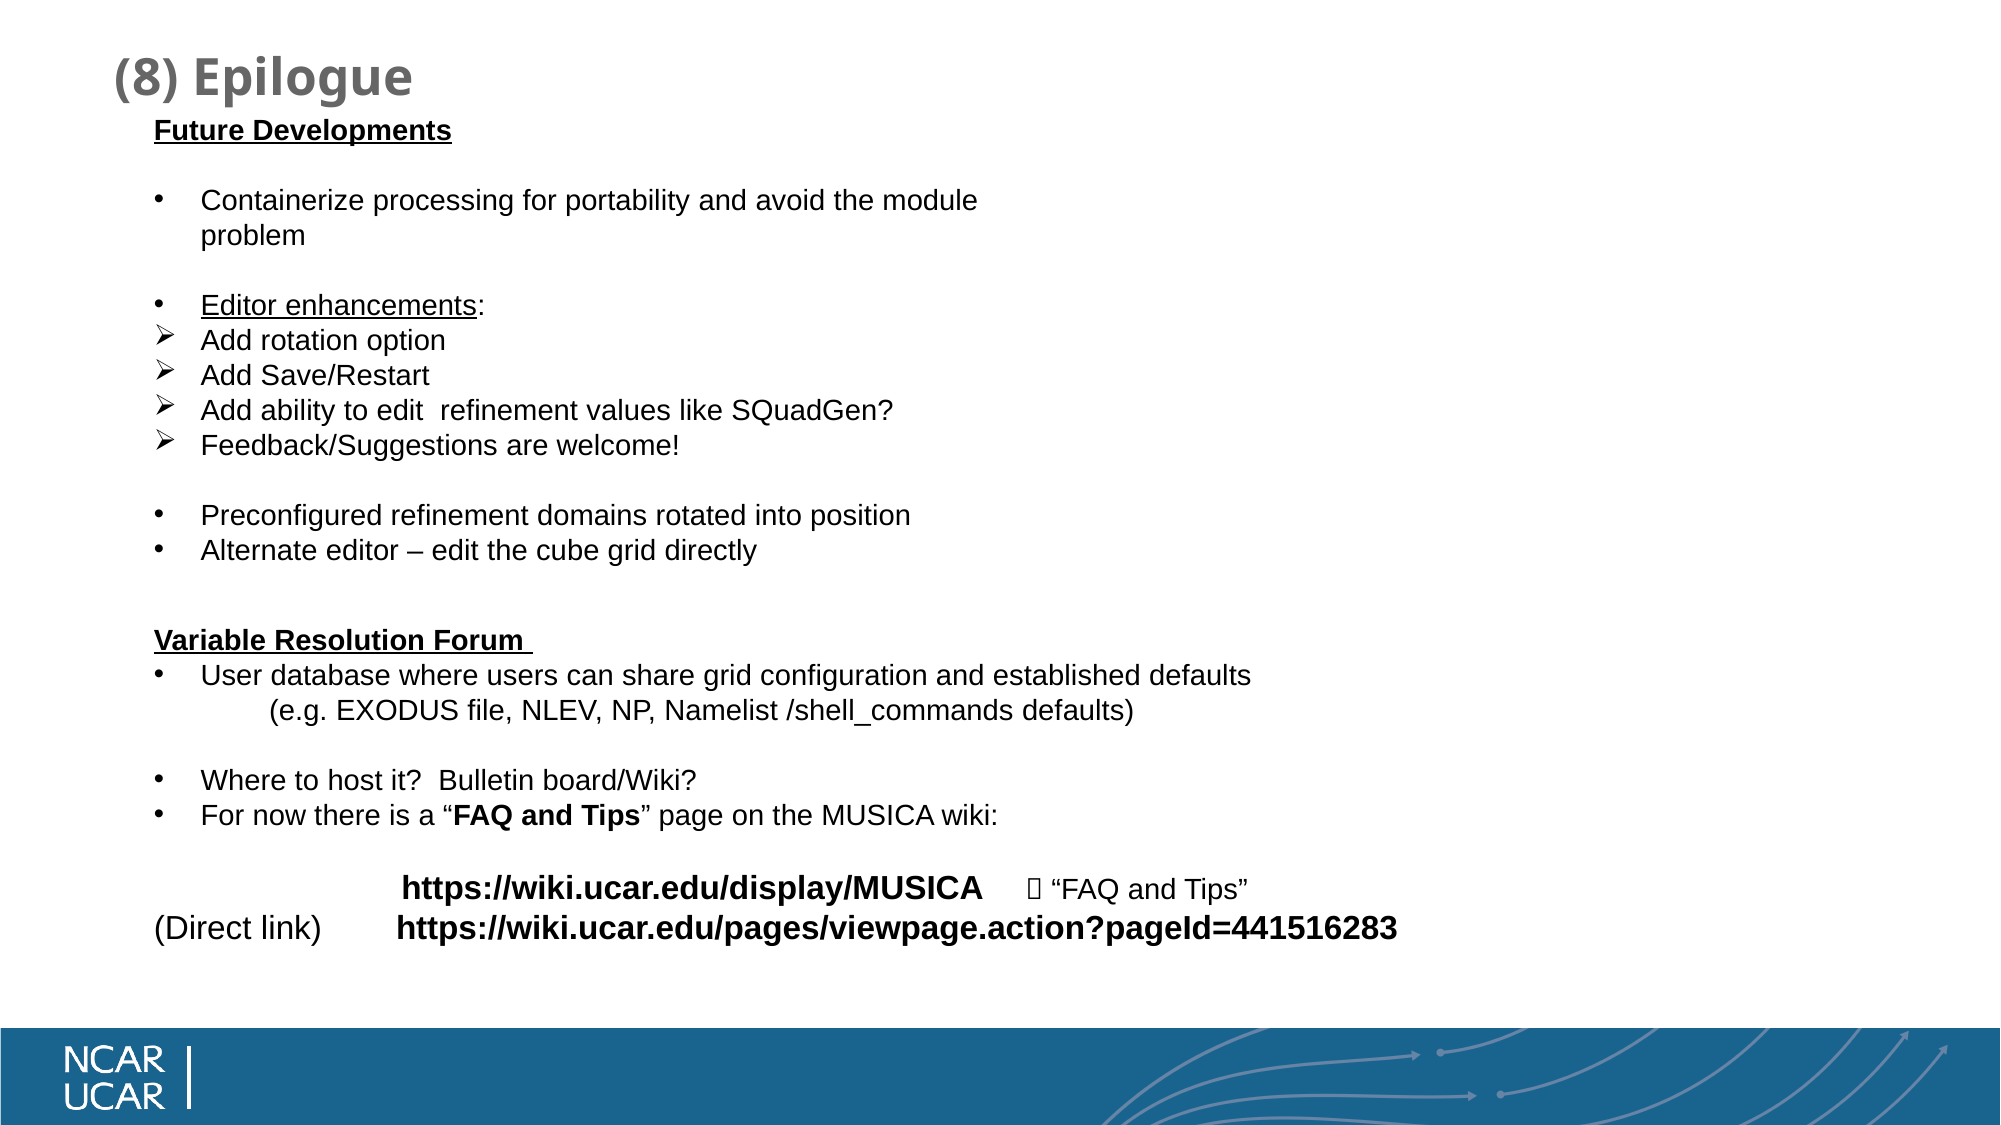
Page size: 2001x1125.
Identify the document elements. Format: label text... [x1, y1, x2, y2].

title (8) Epilogue [99, 45, 1900, 105]
text_box Variable Resolution Forum User database where users can share grid configuration and established defaults (e.g. EXODUS file, NLEV, NP, Namelist /shell_commands defaults) Where to host it? Bulletin board/Wiki? For now there is a “FAQ and Tips” page on the MUSICA wiki: https://wiki.ucar.edu/display/MUSICA  “FAQ and Tips” (Direct link) https://wiki.ucar.edu/pages/viewpage.action?pageId=441516283 [138, 614, 1711, 954]
text_box Future Developments Containerize processing for portability and avoid the module problem Editor enhancements: Add rotation option Add Save/Restart Add ability to edit refinement values like SQuadGen? Feedback/Suggestions are welcome! Preconfigured refinement domains rotated into position Alternate editor – edit the cube grid directly [138, 104, 1056, 609]
picture [0, 1028, 2000, 1125]
